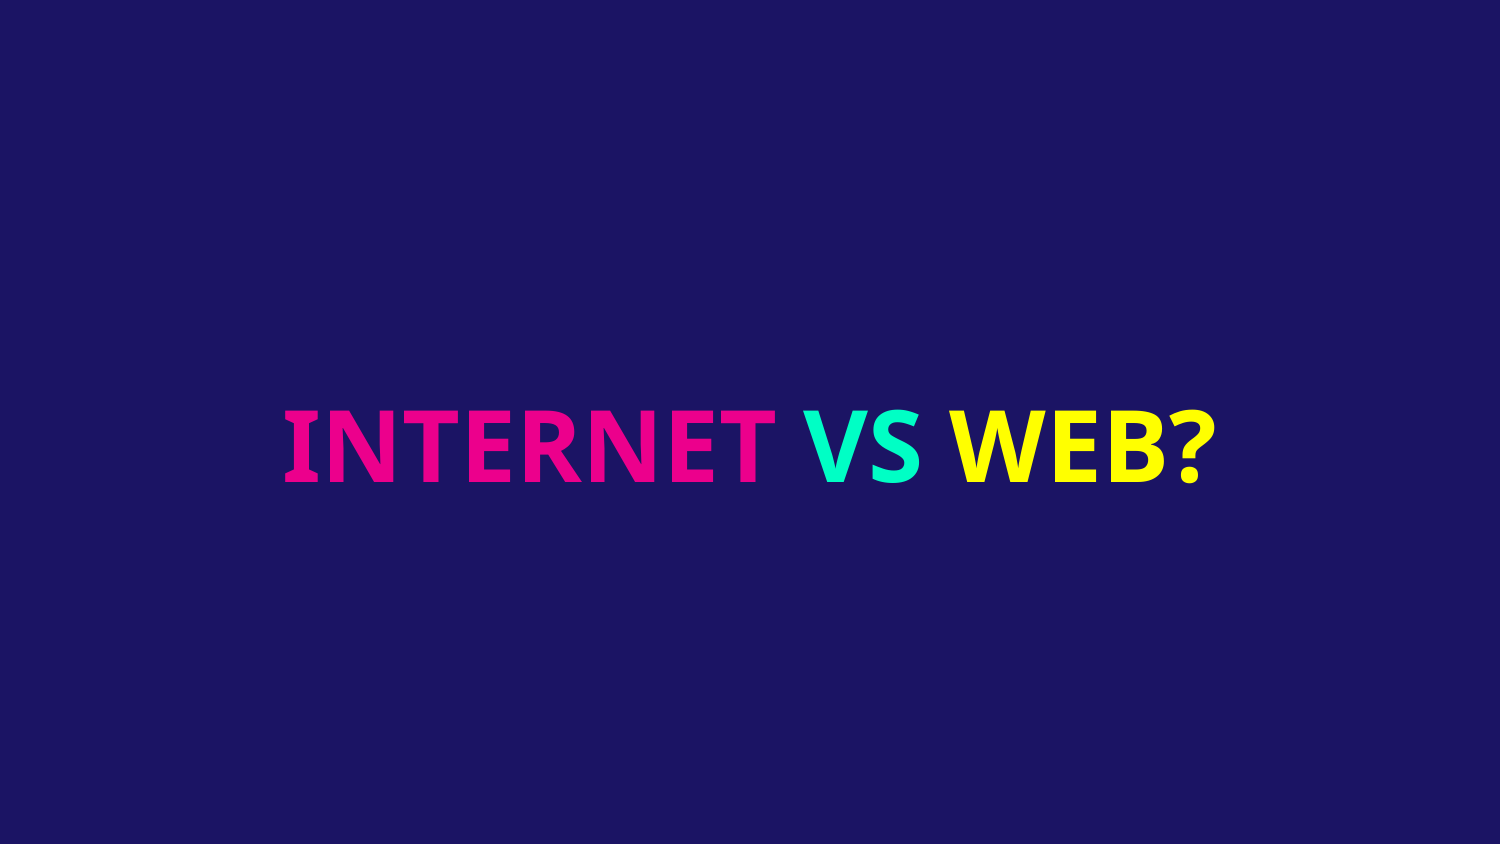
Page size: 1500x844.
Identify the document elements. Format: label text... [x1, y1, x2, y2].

title INTERNET VS WEB? [0, 367, 1500, 477]
